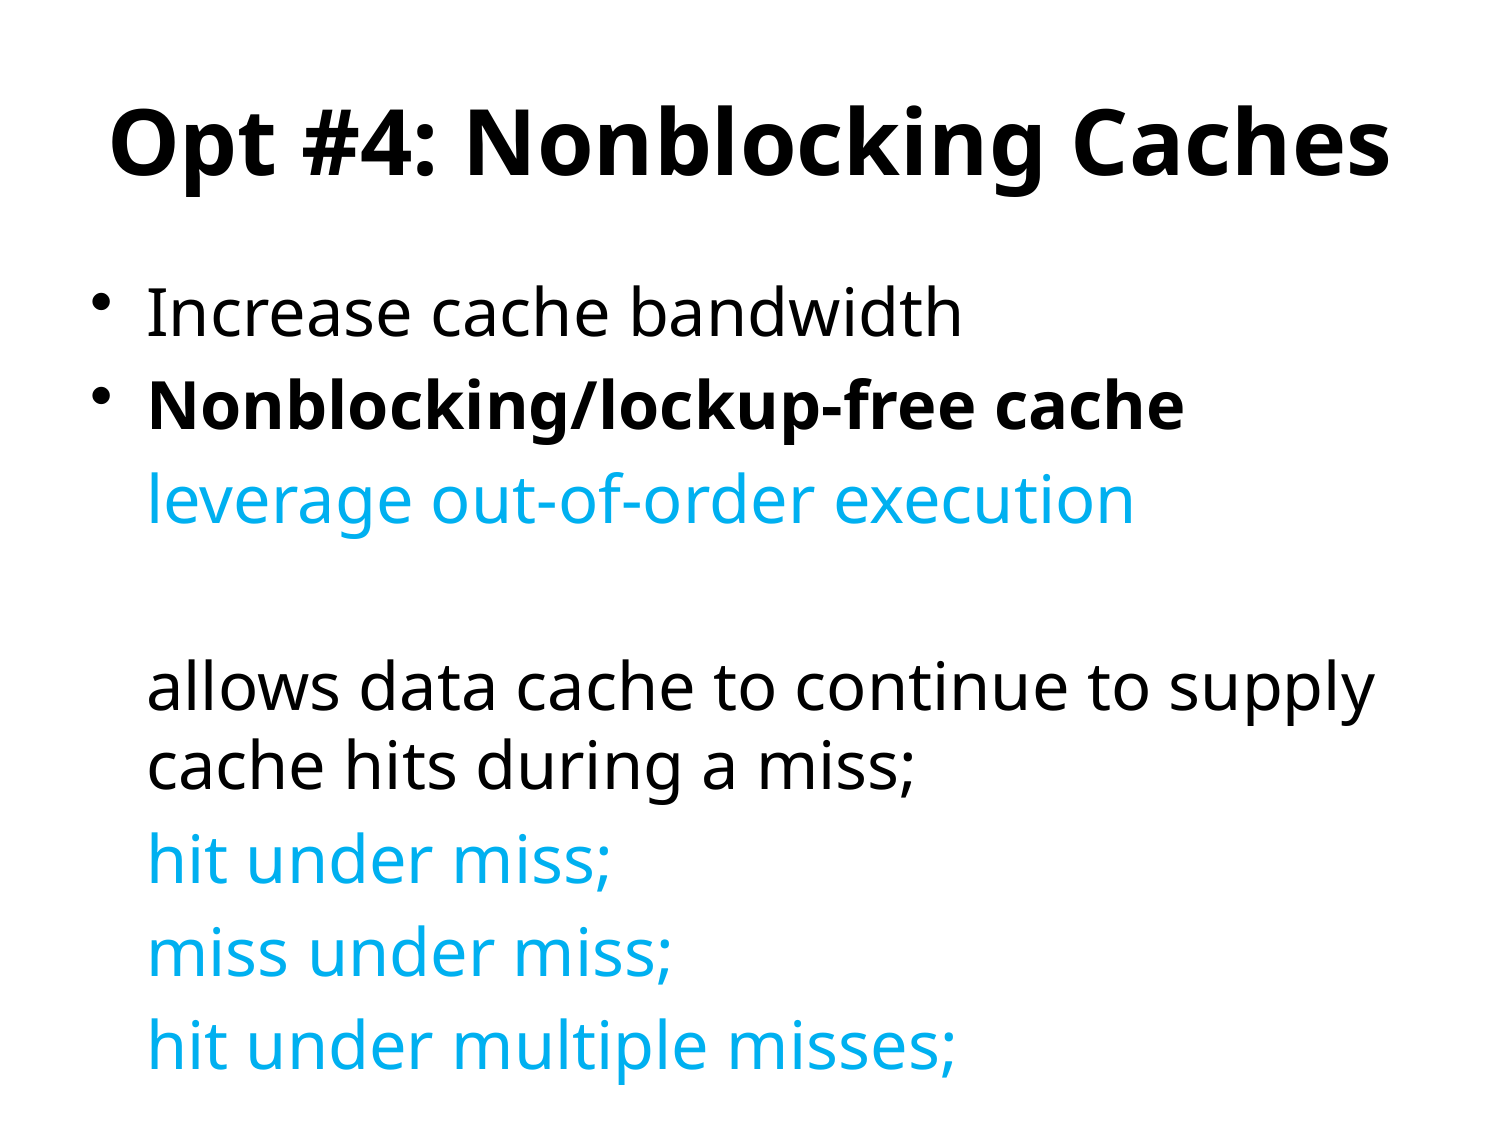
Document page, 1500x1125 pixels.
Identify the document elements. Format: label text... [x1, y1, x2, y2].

title Opt #4: Nonblocking Caches [0, 45, 1500, 233]
list Increase cache bandwidth Nonblocking/lockup-free cache leverage out-of-order execution allows data cache to continue to supply cache hits during a miss; hit under miss; miss under miss; hit under multiple misses; [75, 262, 1500, 1125]
